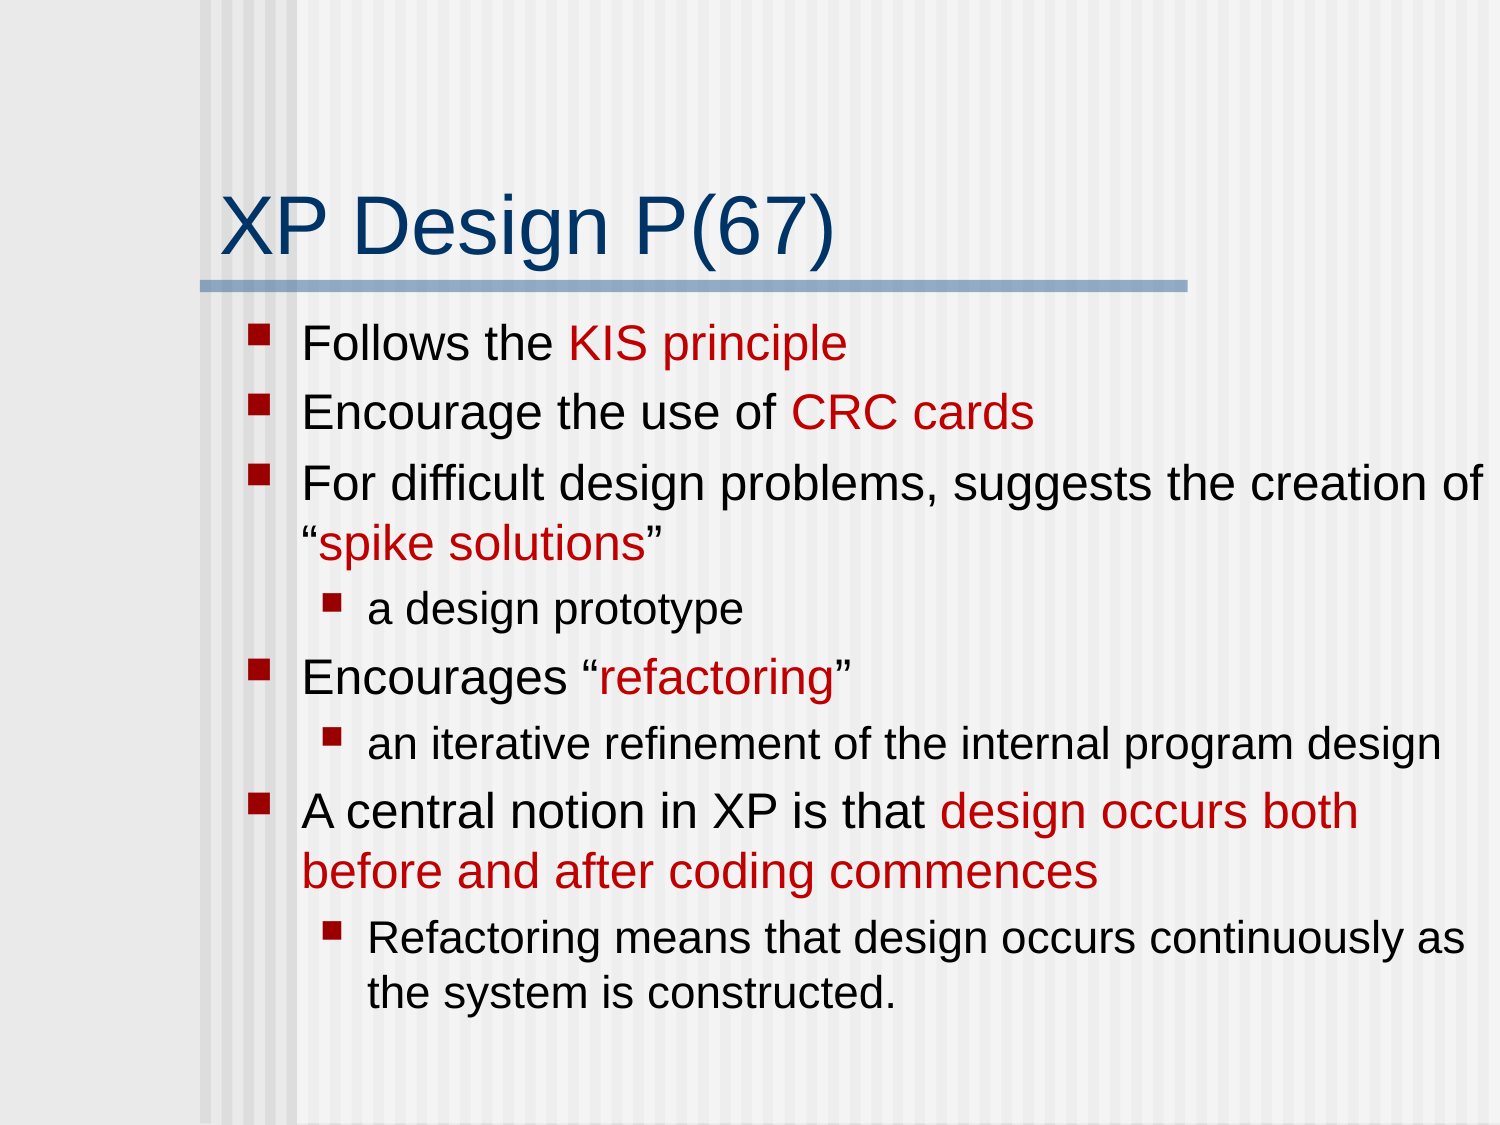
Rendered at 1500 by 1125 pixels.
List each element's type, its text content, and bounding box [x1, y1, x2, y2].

title XP Design P(67) [204, 174, 1500, 279]
list Follows the KIS principle Encourage the use of CRC cards For difficult design problems, suggests the creation of “spike solutions” a design prototype Encourages “refactoring” an iterative refinement of the internal program design A central notion in XP is that design occurs both before and after coding commences Refactoring means that design occurs continuously as the system is constructed. [230, 302, 1500, 1116]
